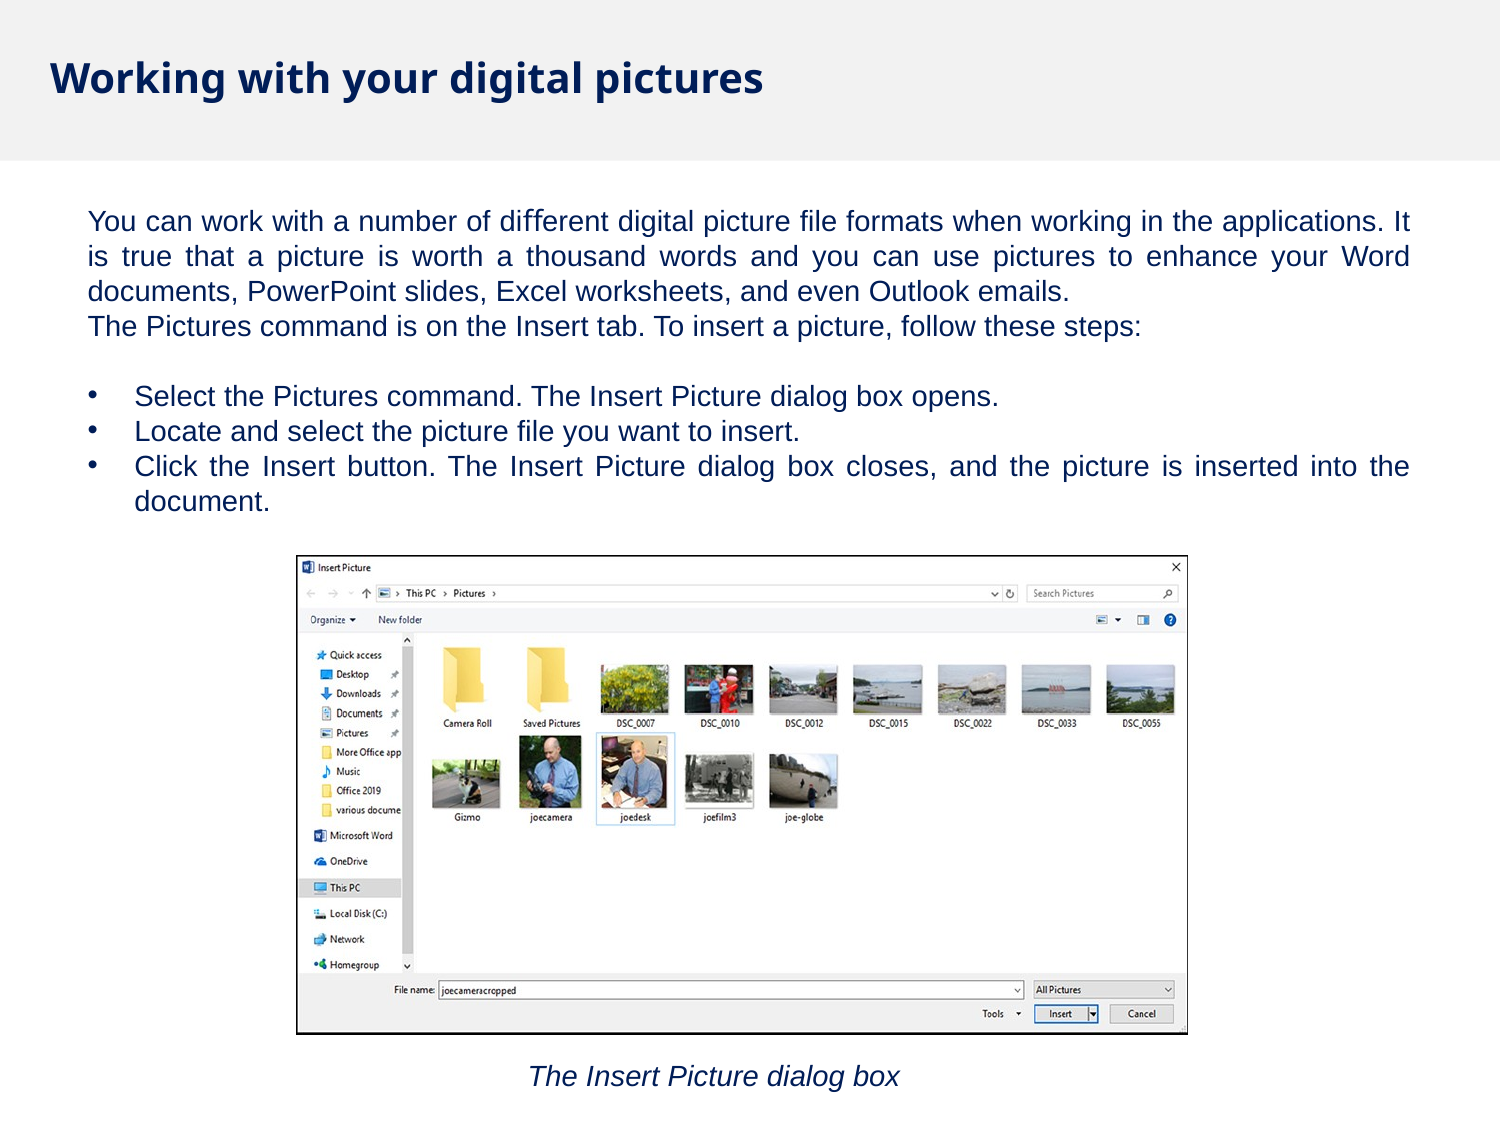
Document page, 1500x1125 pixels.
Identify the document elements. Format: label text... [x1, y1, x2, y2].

title Working with your digital pictures [50, 50, 1038, 240]
text_box The Insert Picture dialog box [512, 1049, 916, 1100]
picture [296, 555, 1188, 1036]
text_box You can work with a number of diﬀerent digital picture ﬁle formats when working in the applications. It is true that a picture is worth a thousand words and you can use pictures to enhance your Word documents, PowerPoint slides, Excel worksheets, and even Outlook emails. The Pictures command is on the Insert tab. To insert a picture, follow these steps: Select the Pictures command. The Insert Picture dialog box opens. Locate and select the picture ﬁle you want to insert. Click the Insert button. The Insert Picture dialog box closes, and the picture is inserted into the document. [87, 200, 1413, 552]
